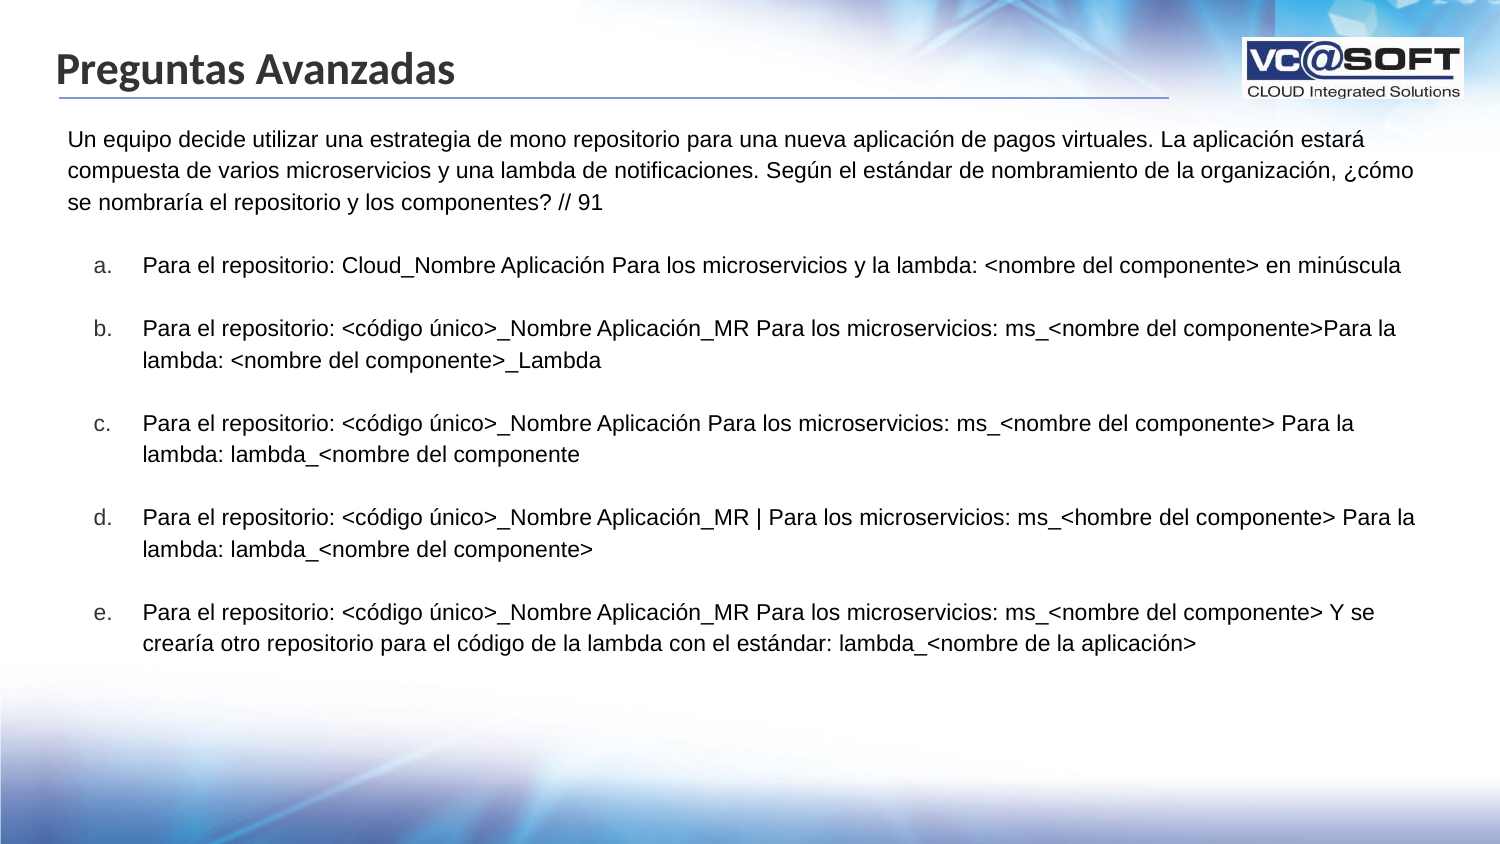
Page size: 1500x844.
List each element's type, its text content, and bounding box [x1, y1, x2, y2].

picture [0, 663, 1500, 844]
title Preguntas Avanzadas [40, 33, 1426, 98]
list Un equipo decide utilizar una estrategia de mono repositorio para una nueva aplicación de pagos virtuales. La aplicación estará compuesta de varios microservicios y una lambda de notificaciones. Según el estándar de nombramiento de la organización, ¿cómo se nombraría el repositorio y los componentes? // 91 Para el repositorio: Cloud_Nombre Aplicación Para los microservicios y la lambda: <nombre del componente> en minúscula Para el repositorio: <código único>_Nombre Aplicación_MR Para los microservicios: ms_<nombre del componente>Para la lambda: <nombre del componente>_Lambda Para el repositorio: <código único>_Nombre Aplicación Para los microservicios: ms_<nombre del componente> Para la lambda: lambda_<nombre del componente Para el repositorio: <código único>_Nombre Aplicación_MR | Para los microservicios: ms_<hombre del componente> Para la lambda: lambda_<nombre del componente> Para el repositorio: <código único>_Nombre Aplicación_MR Para los microservicios: ms_<nombre del componente> Y se crearía otro repositorio para el código de la lambda con el estándar: lambda_<nombre de la aplicación> [52, 112, 1436, 749]
picture [579, 0, 1500, 150]
